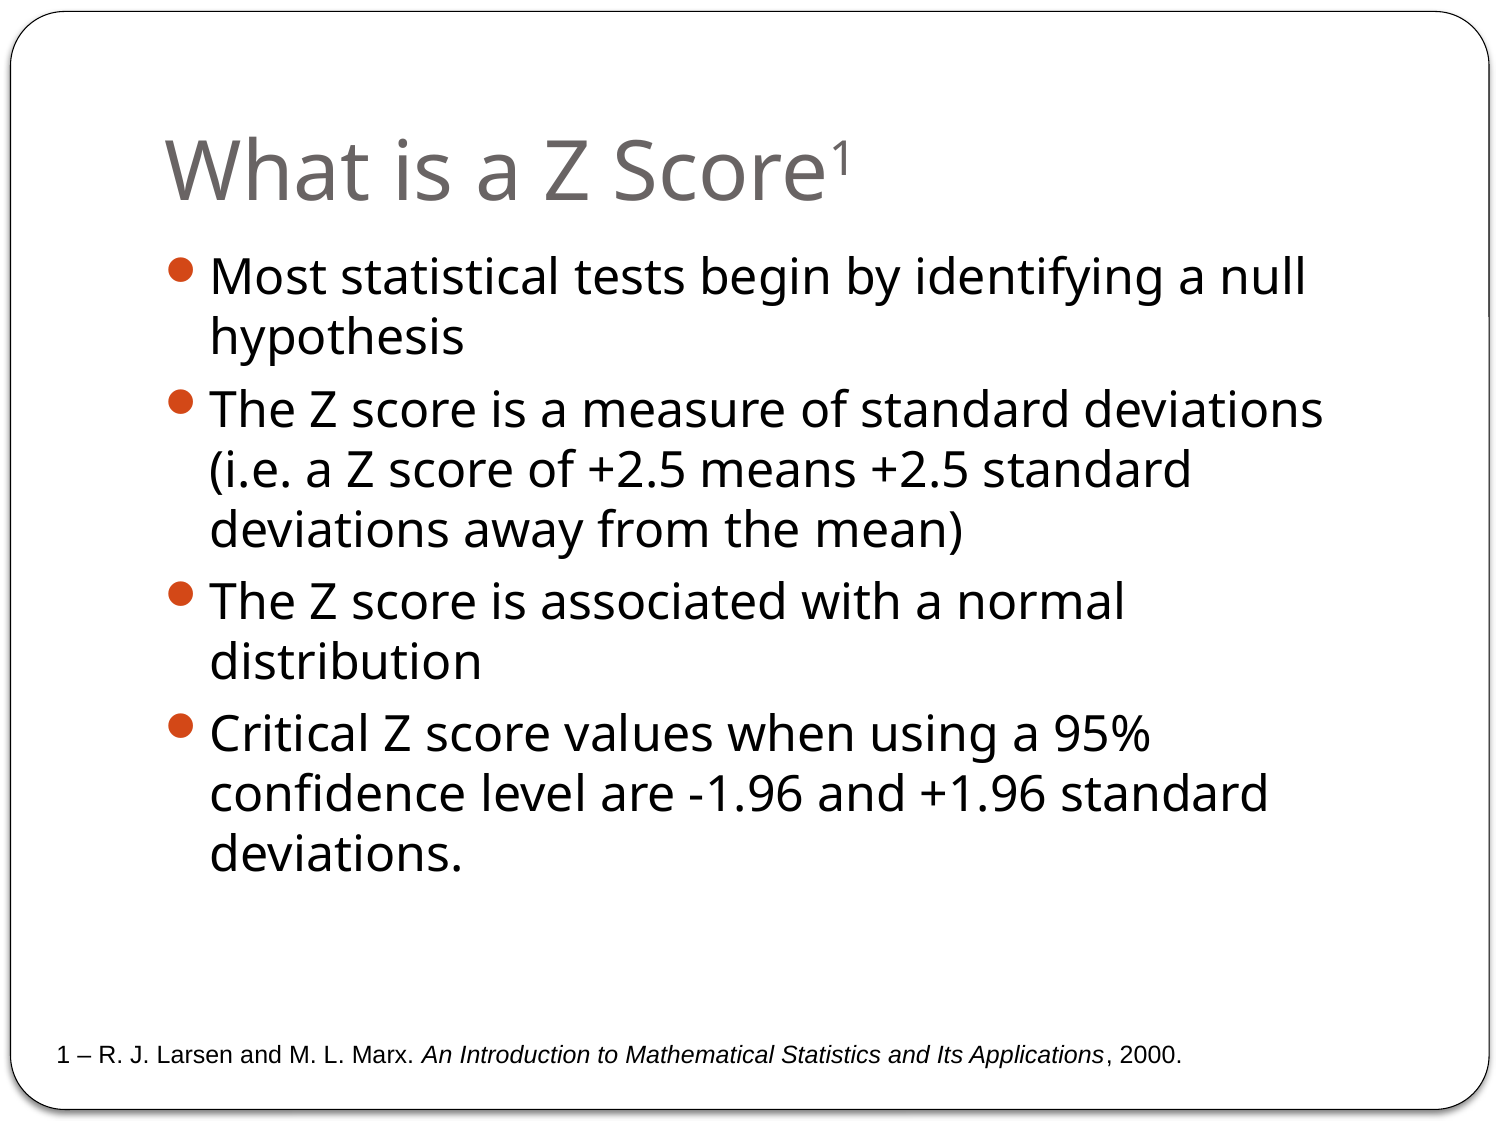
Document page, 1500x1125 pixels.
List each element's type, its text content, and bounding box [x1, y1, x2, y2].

title What is a Z Score1 [150, 45, 1425, 233]
list Most statistical tests begin by identifying a null hypothesis The Z score is a measure of standard deviations (i.e. a Z score of +2.5 means +2.5 standard deviations away from the mean) The Z score is associated with a normal distribution Critical Z score values when using a 95% confidence level are -1.96 and +1.96 standard deviations. [150, 237, 1425, 988]
text_box 1 – R. J. Larsen and M. L. Marx. An Introduction to Mathematical Statistics and Its Applications, 2000. [41, 1031, 1500, 1106]
